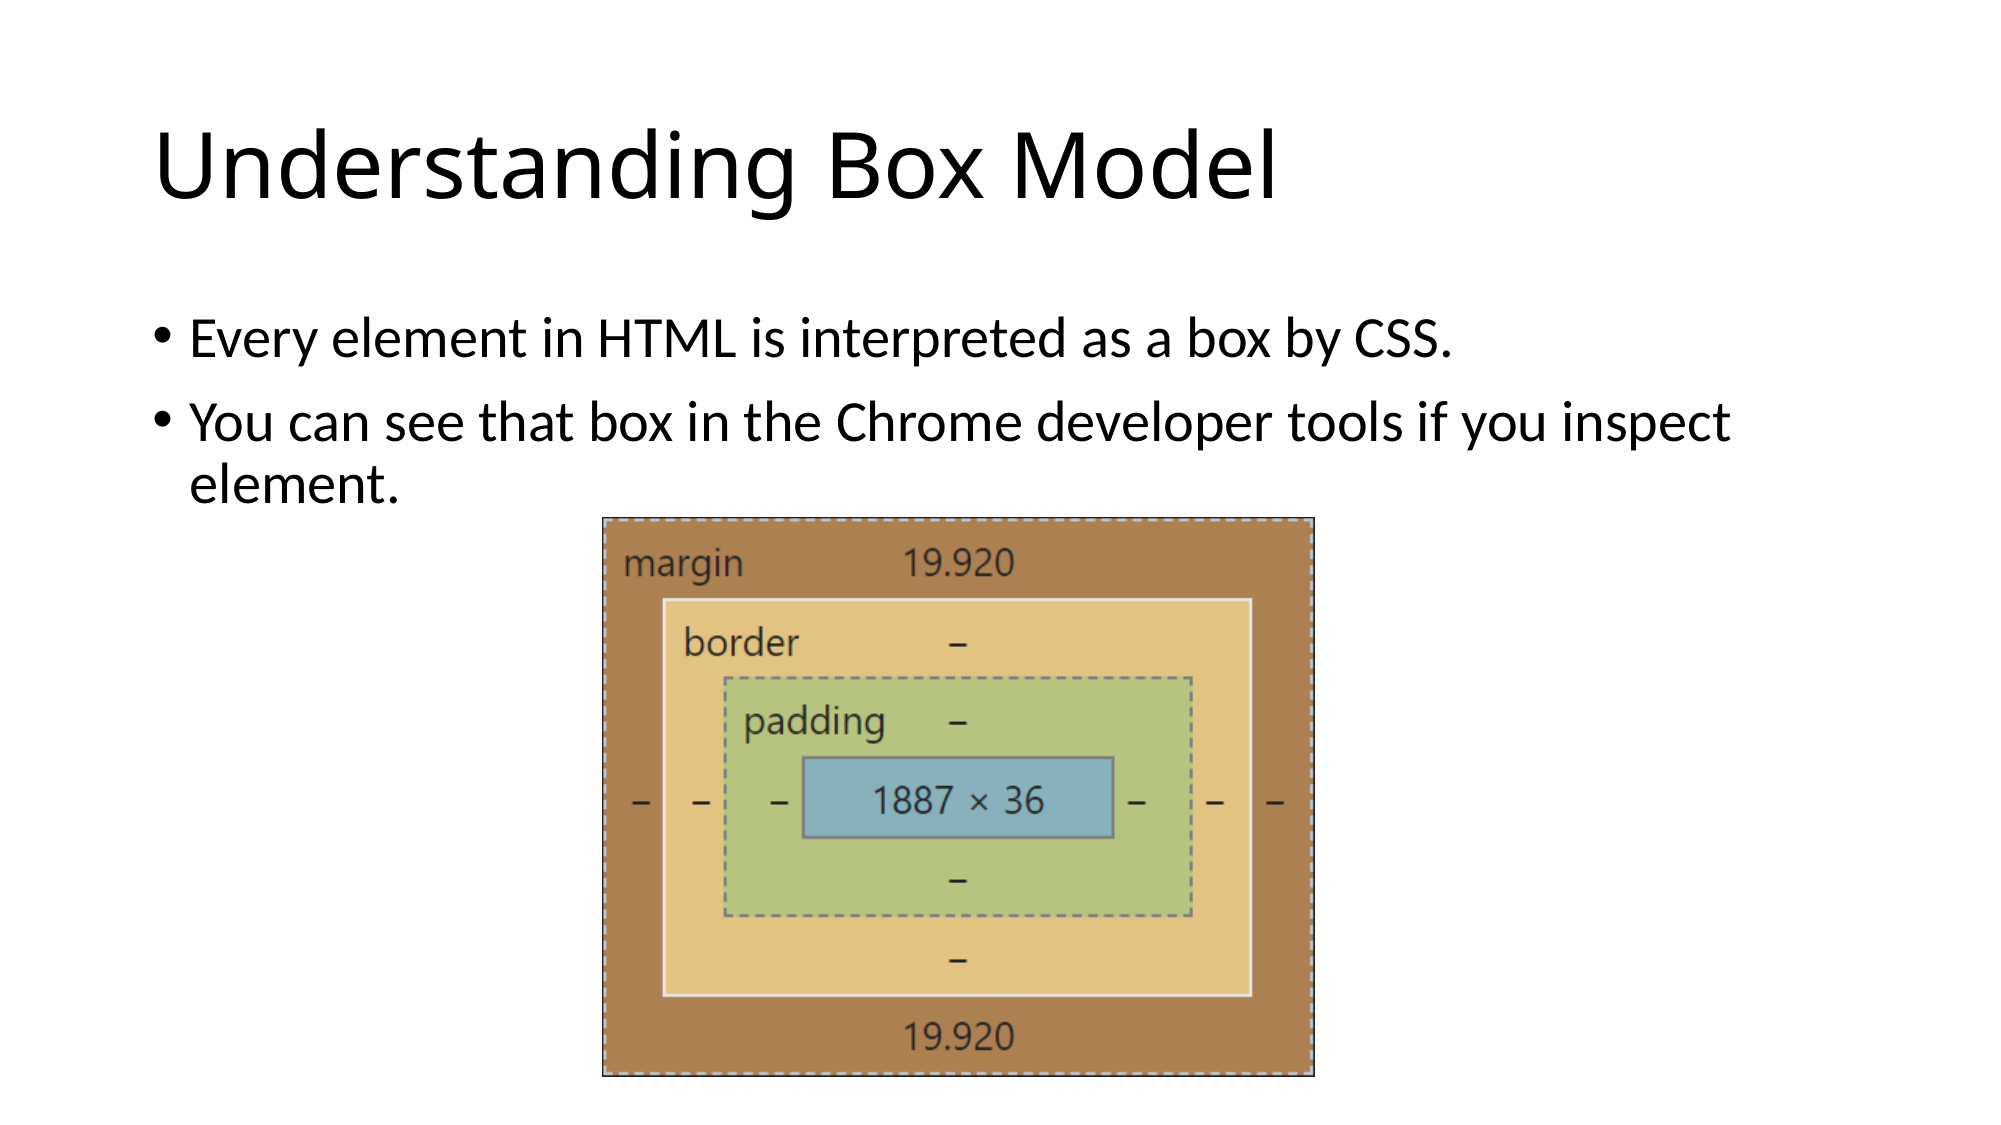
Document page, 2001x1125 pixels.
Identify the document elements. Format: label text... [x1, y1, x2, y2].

list Every element in HTML is interpreted as a box by CSS. You can see that box in the Chrome developer tools if you inspect element. [137, 299, 1863, 1014]
title Understanding Box Model [137, 59, 1863, 278]
picture [602, 517, 1315, 1077]
